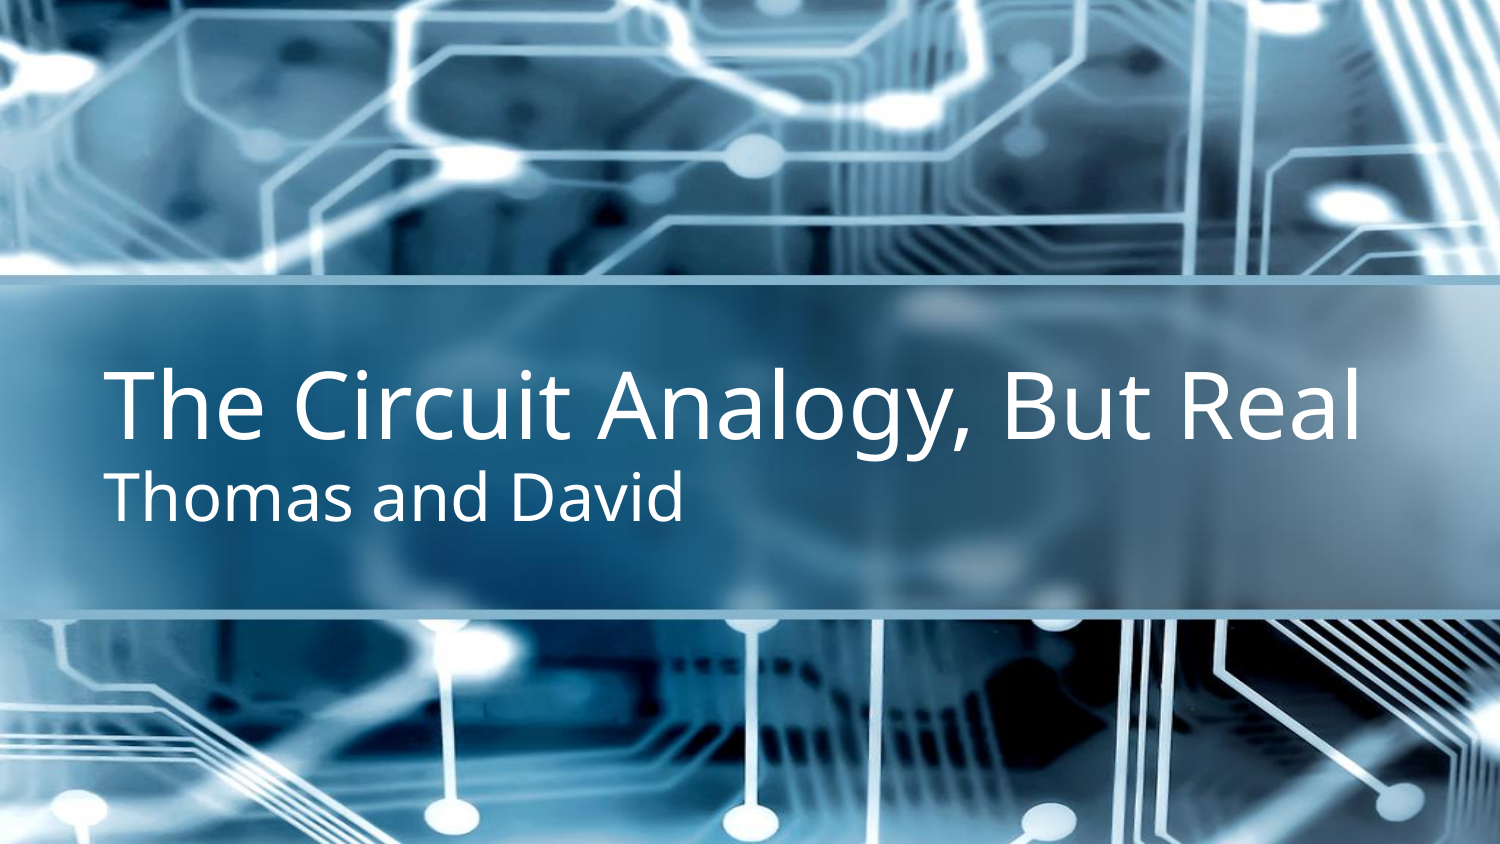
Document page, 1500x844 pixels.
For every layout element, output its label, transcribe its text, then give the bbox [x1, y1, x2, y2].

title The Circuit Analogy, But Real [89, 358, 1427, 446]
subtitle Thomas and David [89, 447, 1427, 532]
picture [0, 0, 1500, 844]
